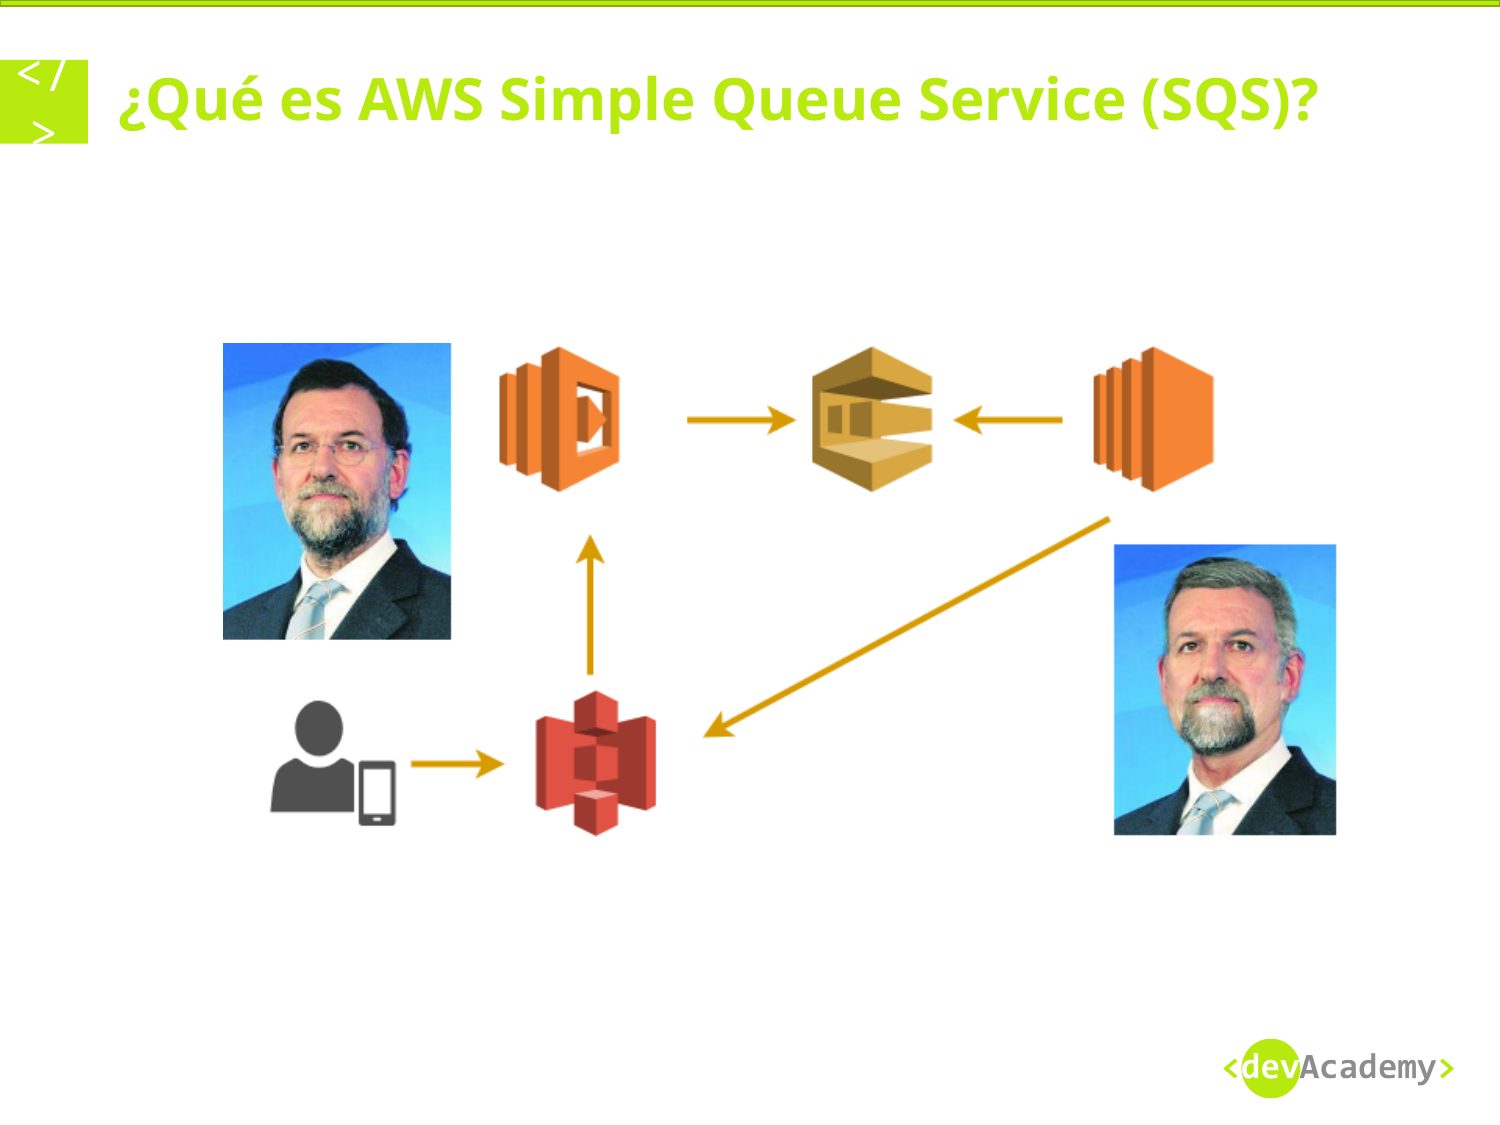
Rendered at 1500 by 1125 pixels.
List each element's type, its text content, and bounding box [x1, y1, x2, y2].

title ¿Qué es AWS Simple Queue Service (SQS)? [103, 59, 1458, 144]
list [223, 343, 1338, 838]
picture [1218, 1036, 1458, 1102]
